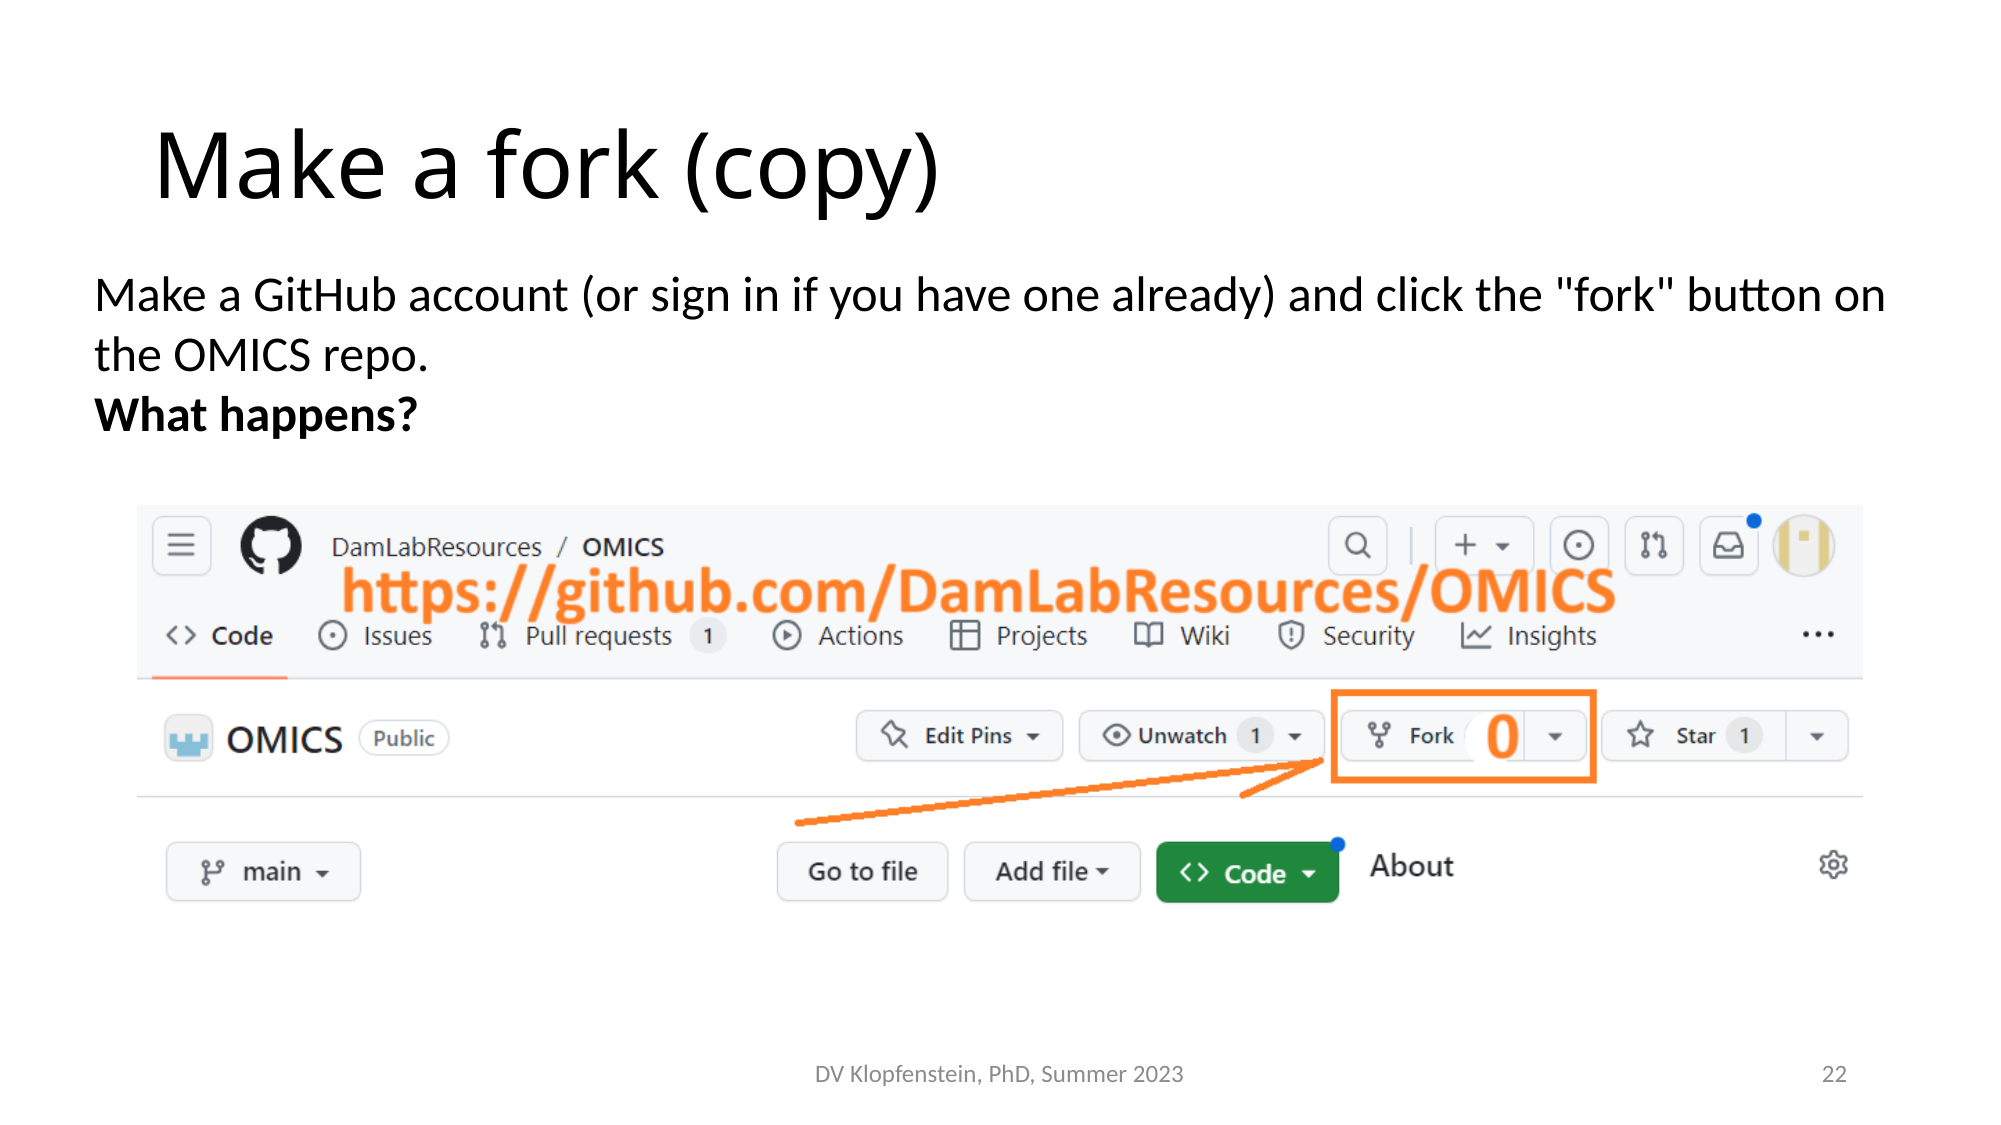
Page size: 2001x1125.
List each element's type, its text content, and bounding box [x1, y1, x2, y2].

title Make a fork (copy) [137, 59, 1863, 254]
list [137, 505, 1863, 907]
footer DV Klopfenstein, PhD, Summer 2023 [662, 1042, 1338, 1103]
slide_number 22 [1412, 1042, 1863, 1103]
text_box Make a GitHub account (or sign in if you have one already) and click the "fork" button on the OMICS repo. What happens? [79, 254, 1921, 450]
